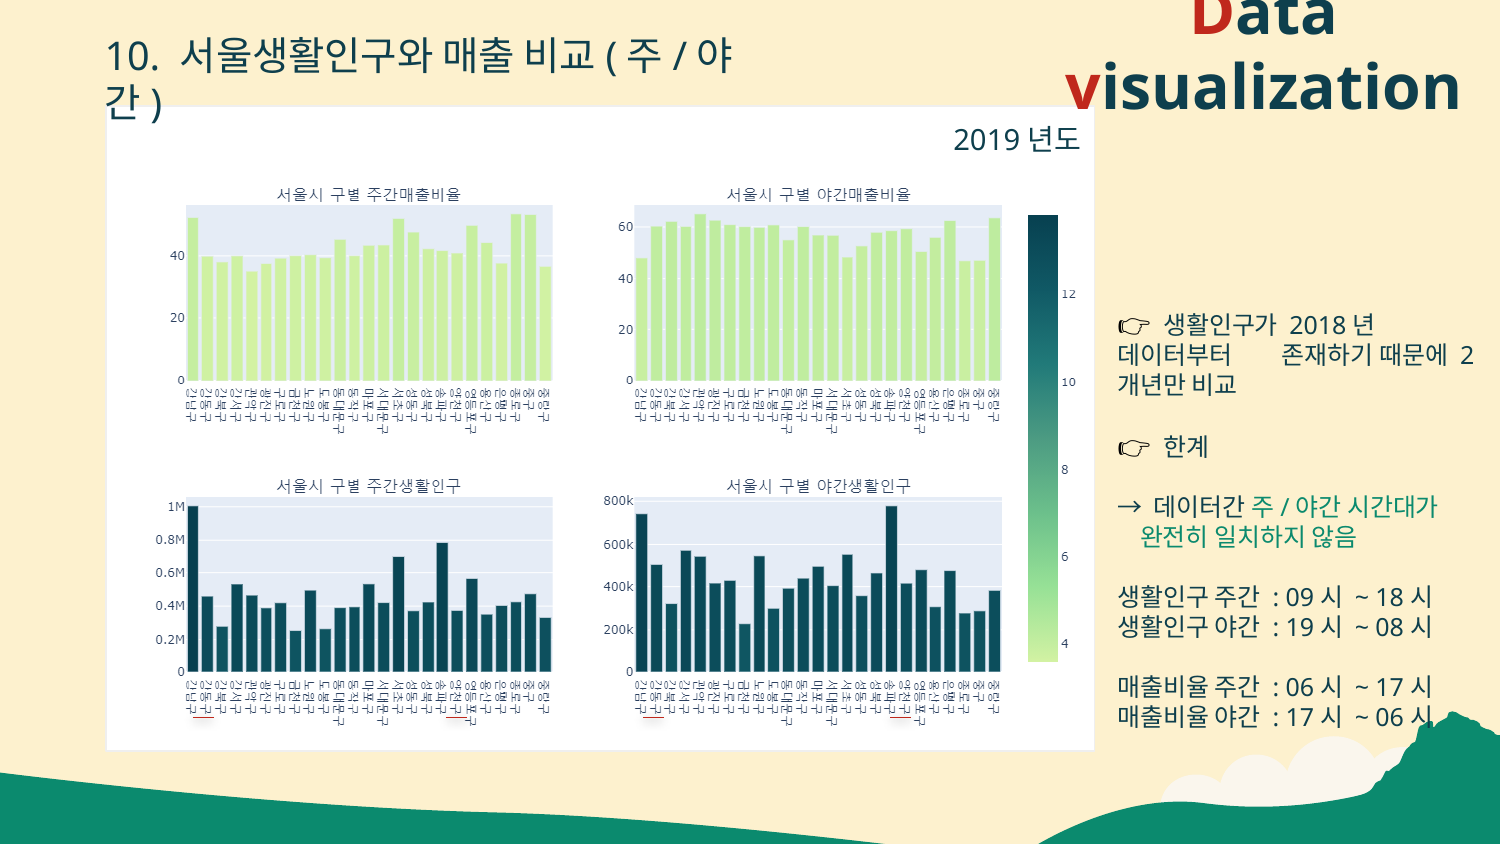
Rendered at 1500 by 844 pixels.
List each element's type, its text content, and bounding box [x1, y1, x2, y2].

text_box 👉 생활인구가 2018년 데이터부터 존재하기 때문에 2개년만 비교 👉 한계 → 데이터간 주/야간 시간대가 완전히 일치하지 않음 생활인구 주간 : 09시 ~ 18시 생활인구 야간 : 19시 ~ 08시 매출비율 주간 : 06시 ~ 17시 매출비율 야간 : 17시 ~ 06시 [1102, 291, 1495, 747]
title Data visualization [1028, 0, 1500, 94]
picture [106, 106, 1095, 751]
text_box 10. 서울생활인구와 매출 비교(주/야간) [89, 15, 786, 141]
